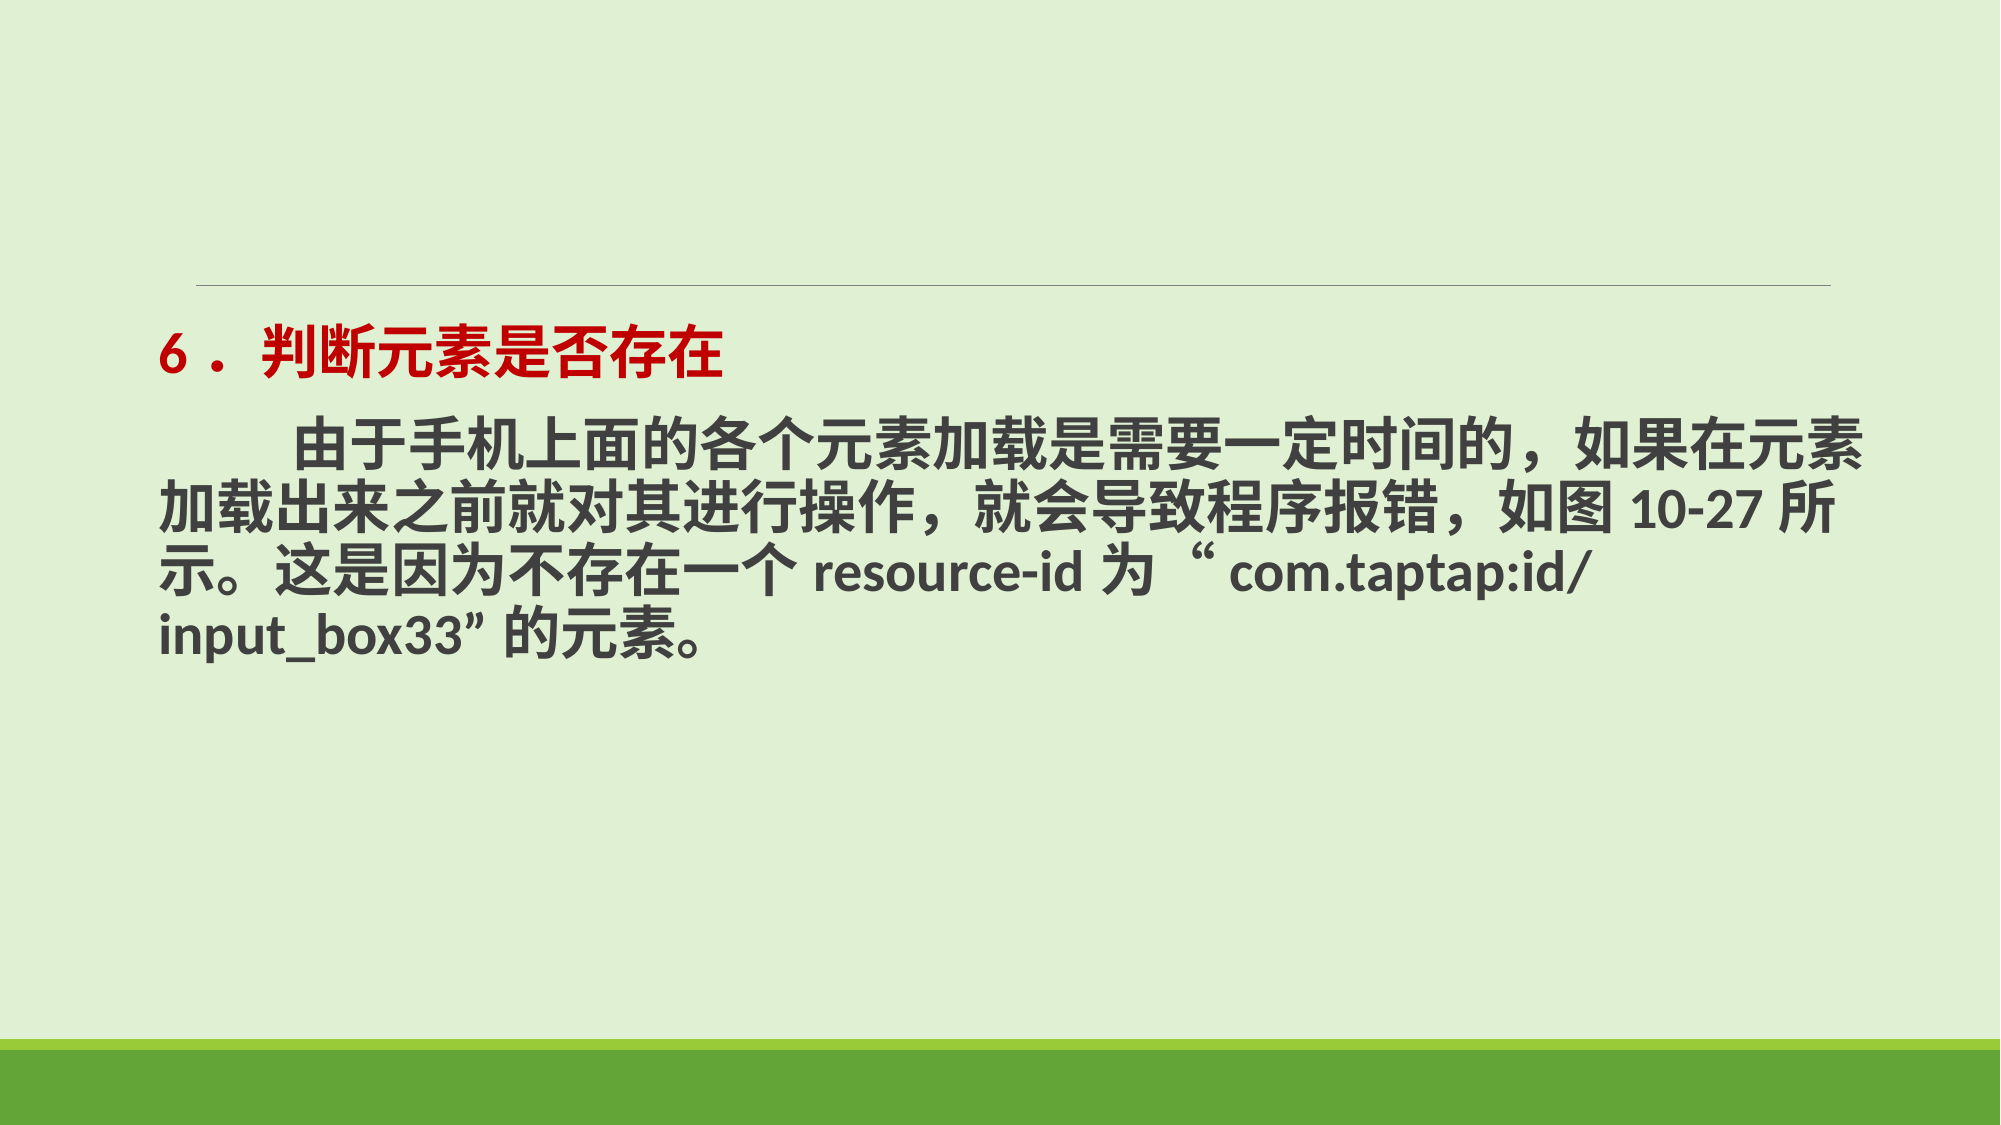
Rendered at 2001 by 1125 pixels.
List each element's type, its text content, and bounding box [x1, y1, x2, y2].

list 6．判断元素是否存在 由于手机上面的各个元素加载是需要一定时间的，如果在元素加载出来之前就对其进行操作，就会导致程序报错，如图10-27所示。这是因为不存在一个resource-id为“com.taptap:id/input_box33”的元素。 [143, 315, 1886, 976]
